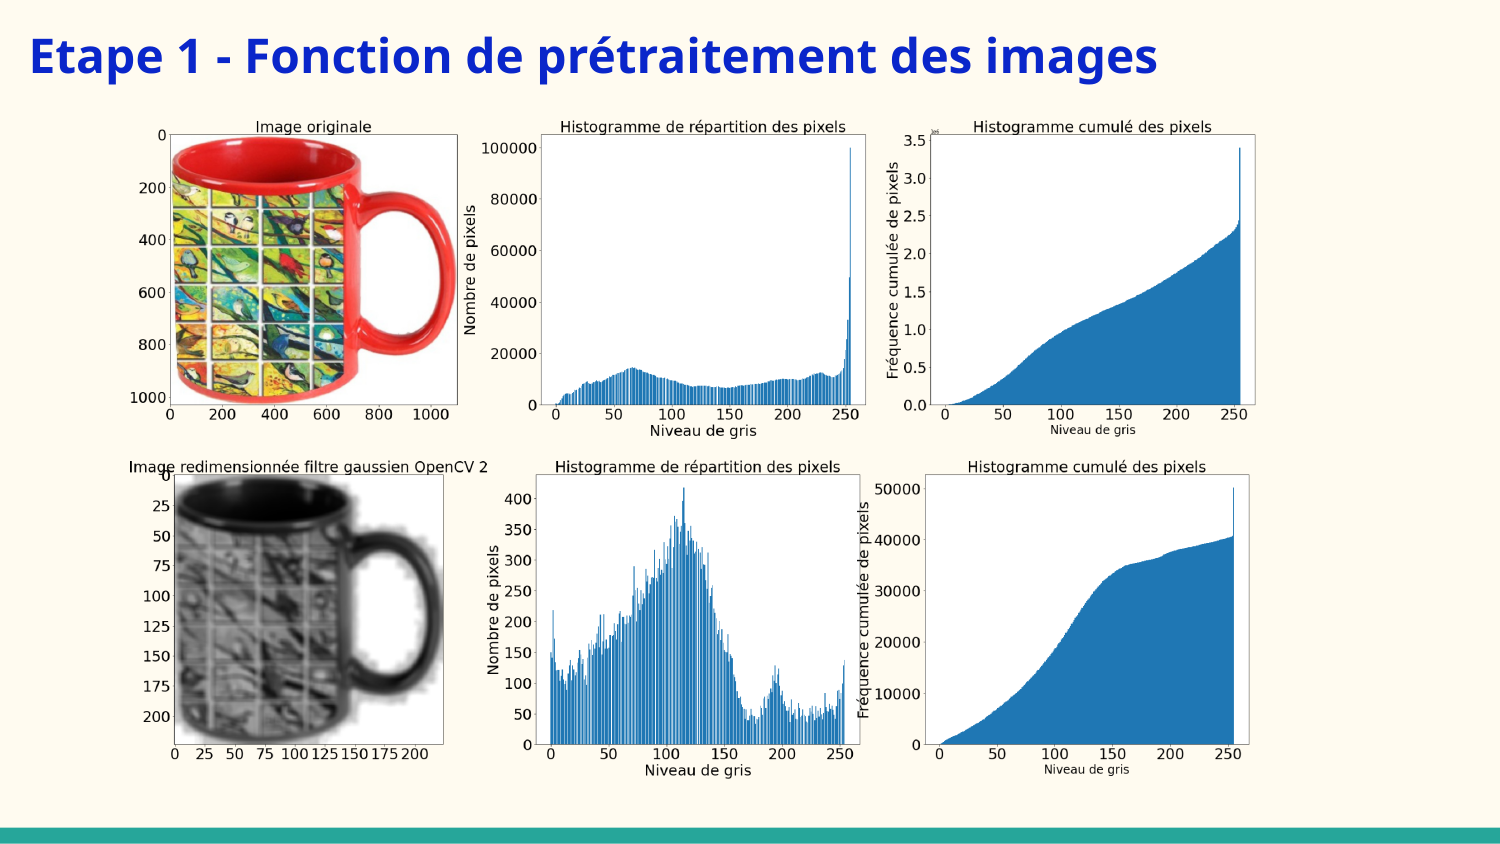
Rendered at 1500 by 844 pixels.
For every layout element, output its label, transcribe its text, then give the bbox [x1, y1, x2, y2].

picture [124, 456, 1253, 782]
picture [124, 116, 1258, 442]
text_box Etape 1 - Fonction de prétraitement des images [13, 10, 1490, 105]
